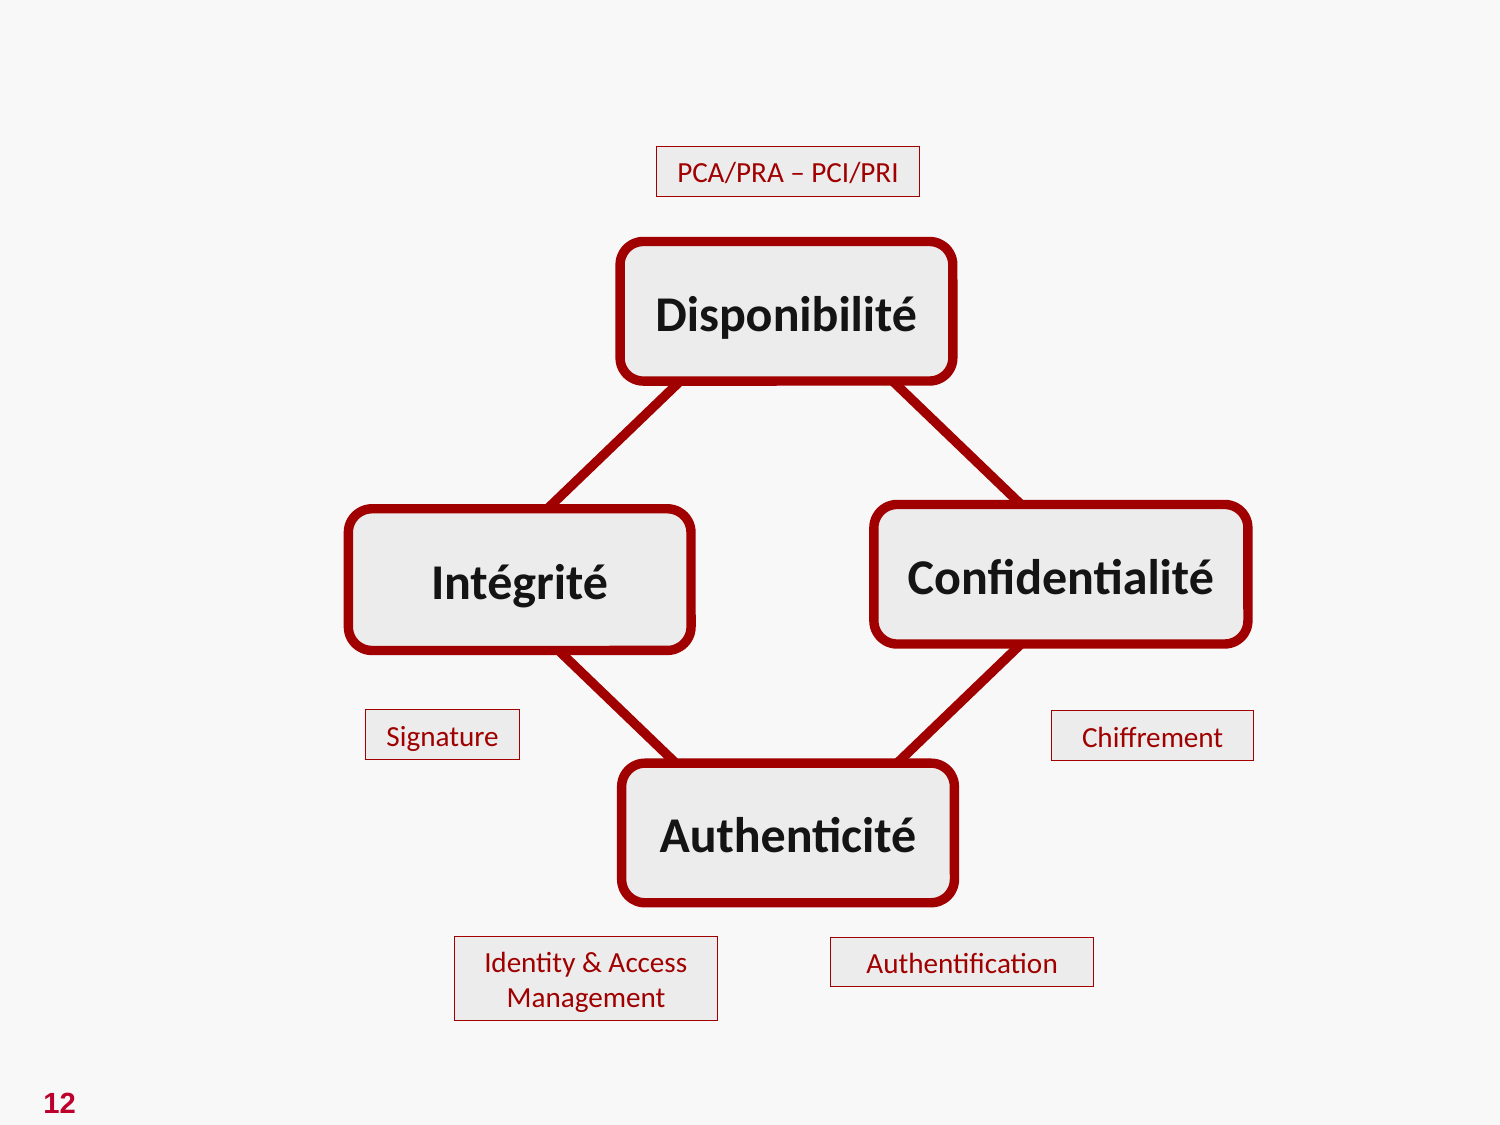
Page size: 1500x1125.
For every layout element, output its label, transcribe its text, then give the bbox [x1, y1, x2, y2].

text_box Chiffrement [1051, 710, 1254, 761]
text_box Intégrité [346, 506, 694, 653]
text_box Confidentialité [871, 502, 1251, 647]
text_box PCA/PRA – PCI/PRI [656, 146, 920, 197]
text_box [547, 384, 1022, 761]
text_box Identity & Access Management [454, 936, 718, 1021]
text_box Signature [365, 709, 520, 760]
text_box Authentification [830, 937, 1094, 987]
text_box Disponibilité [617, 239, 955, 384]
text_box Authenticité [619, 761, 957, 905]
